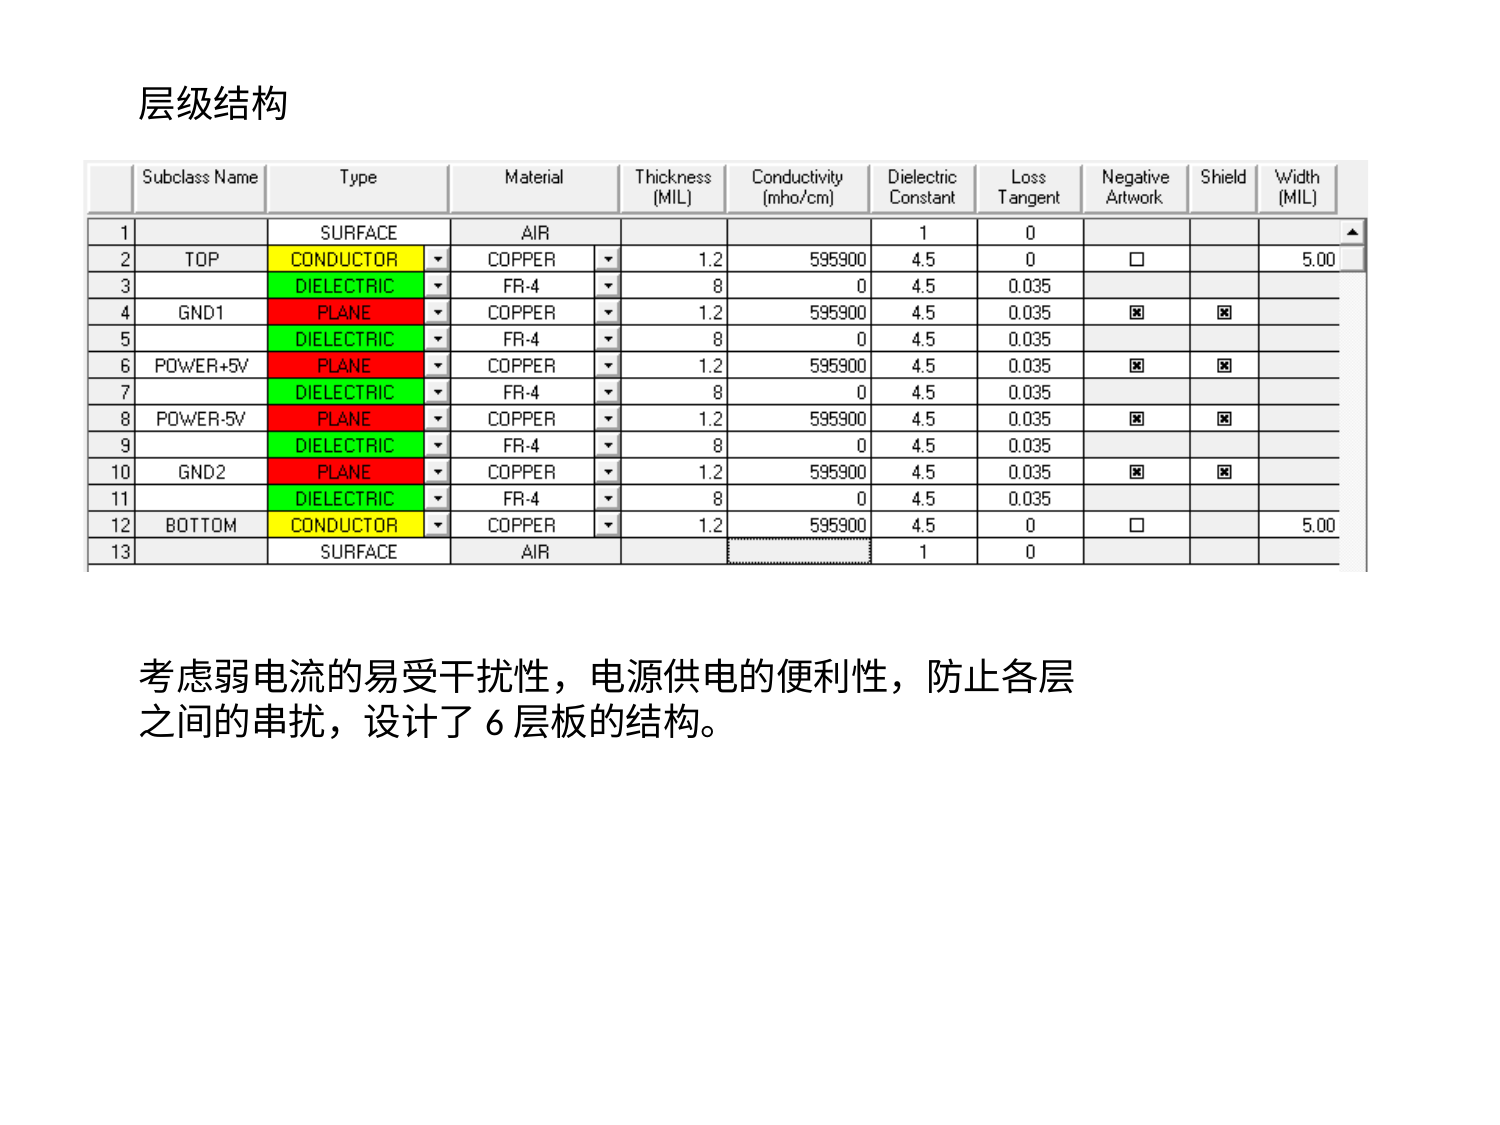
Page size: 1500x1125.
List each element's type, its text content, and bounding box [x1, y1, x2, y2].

picture [83, 160, 1369, 572]
text_box 层级结构 [123, 72, 585, 133]
text_box 考虑弱电流的易受干扰性，电源供电的便利性，防止各层之间的串扰，设计了6层板的结构。 [123, 645, 1093, 750]
